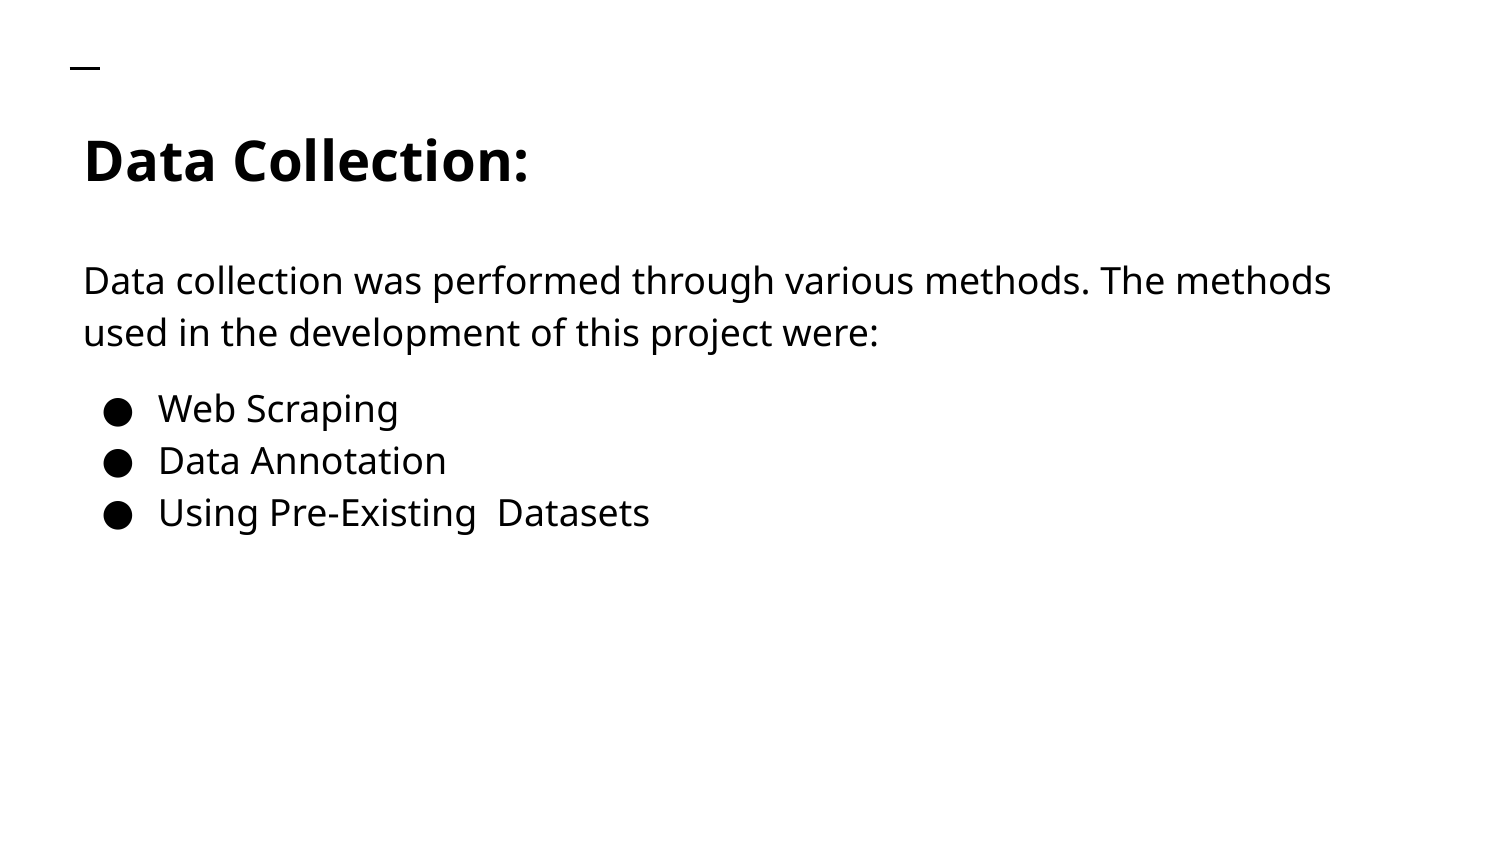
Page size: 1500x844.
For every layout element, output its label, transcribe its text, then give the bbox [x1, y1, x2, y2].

title Data Collection: [68, 84, 1433, 208]
list Data collection was performed through various methods. The methods used in the development of this project were: Web Scraping Data Annotation Using Pre-Existing Datasets [67, 235, 1433, 696]
